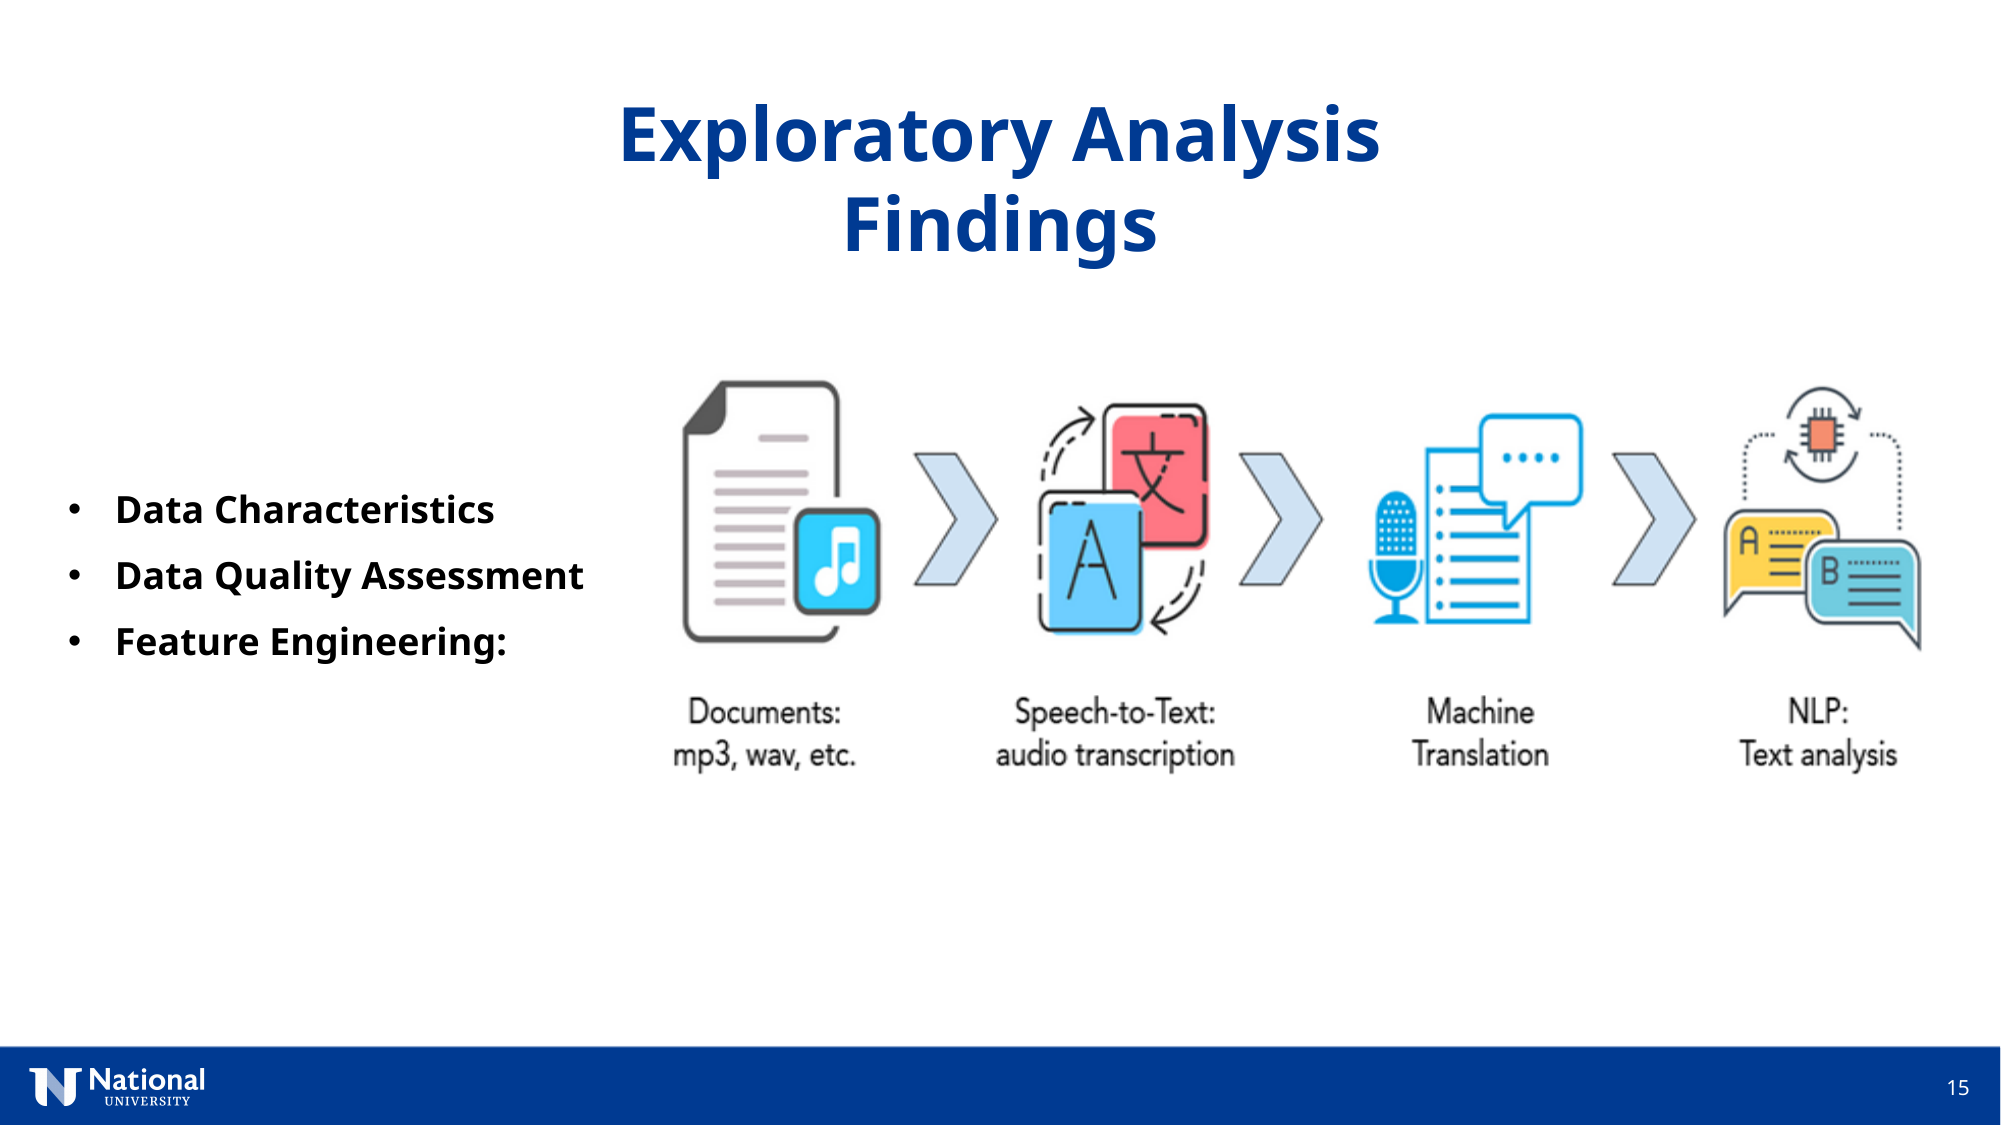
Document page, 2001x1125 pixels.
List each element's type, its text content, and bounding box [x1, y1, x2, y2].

text_box [70, 513, 671, 583]
text_box Data Characteristics Data Quality Assessment Feature Engineering: [53, 478, 630, 687]
picture [0, 0, 2001, 1125]
list Exploratory Analysis Findings [489, 79, 1511, 186]
